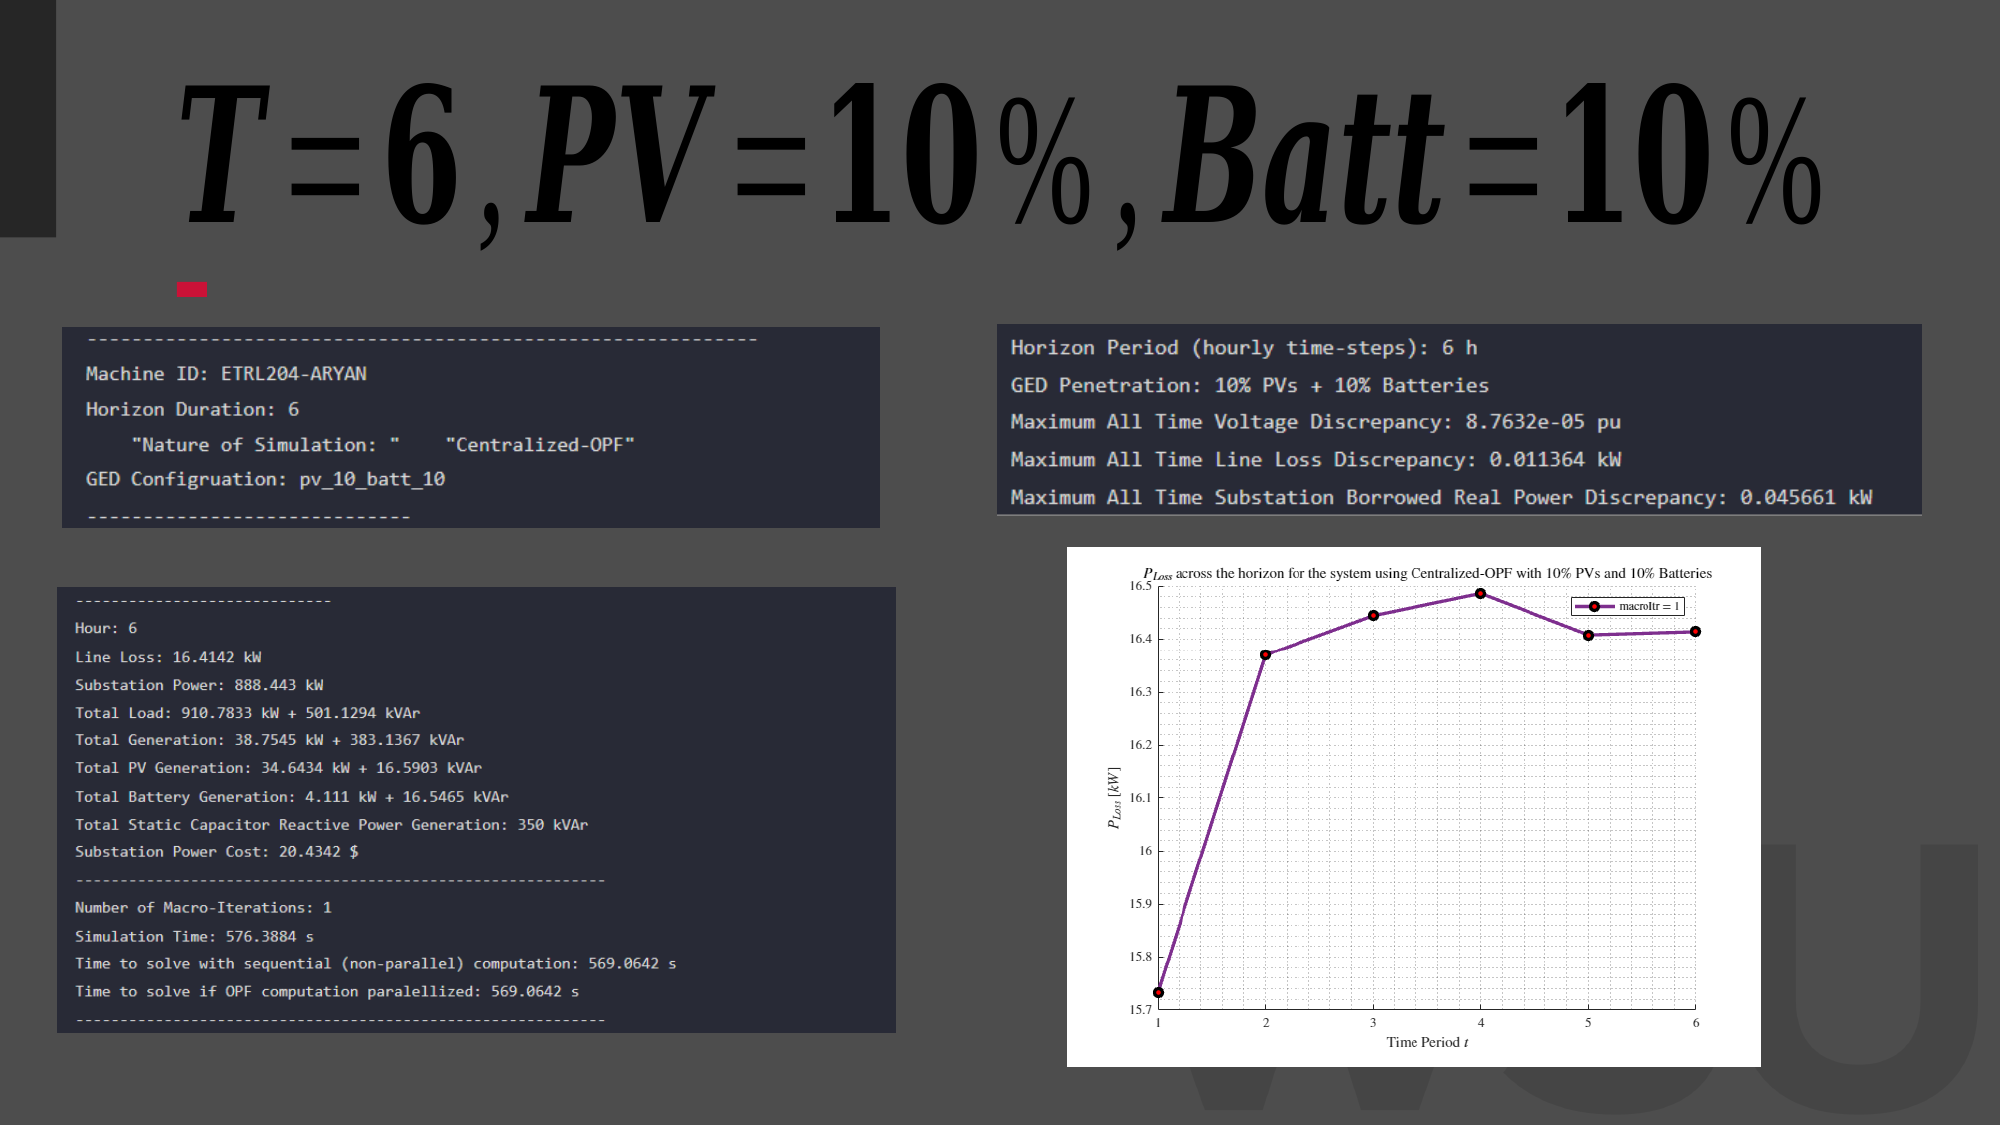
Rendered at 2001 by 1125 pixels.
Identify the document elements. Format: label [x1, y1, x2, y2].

picture [1067, 547, 1979, 1115]
picture [62, 327, 880, 528]
picture [996, 324, 1922, 516]
picture [57, 587, 897, 1033]
